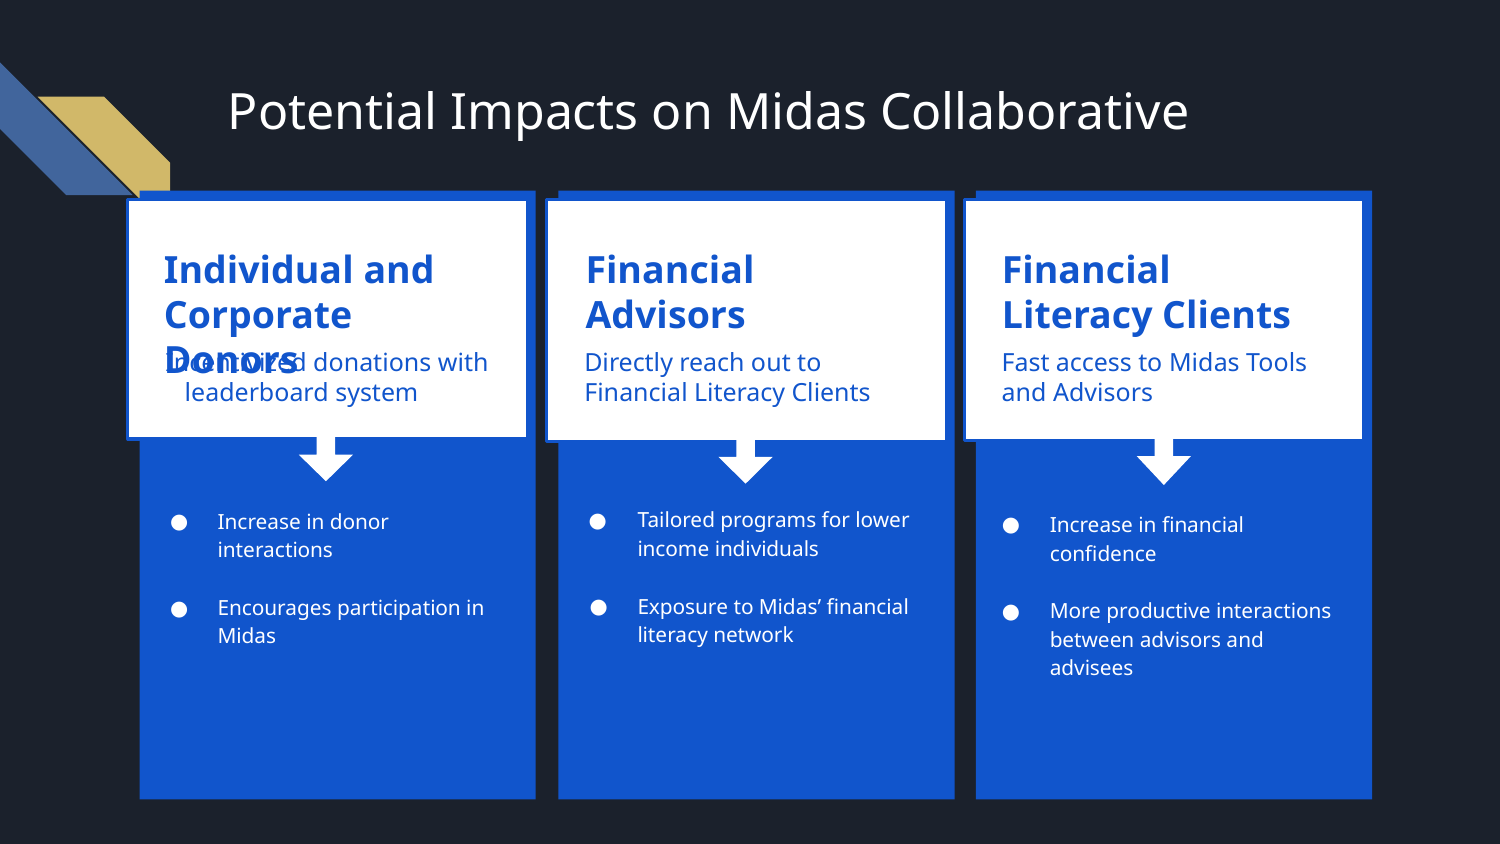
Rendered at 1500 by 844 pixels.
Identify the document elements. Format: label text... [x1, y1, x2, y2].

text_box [959, 190, 1373, 800]
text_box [546, 190, 955, 800]
title Potential Impacts on Midas Collaborative [212, 64, 1368, 194]
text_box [127, 190, 536, 800]
